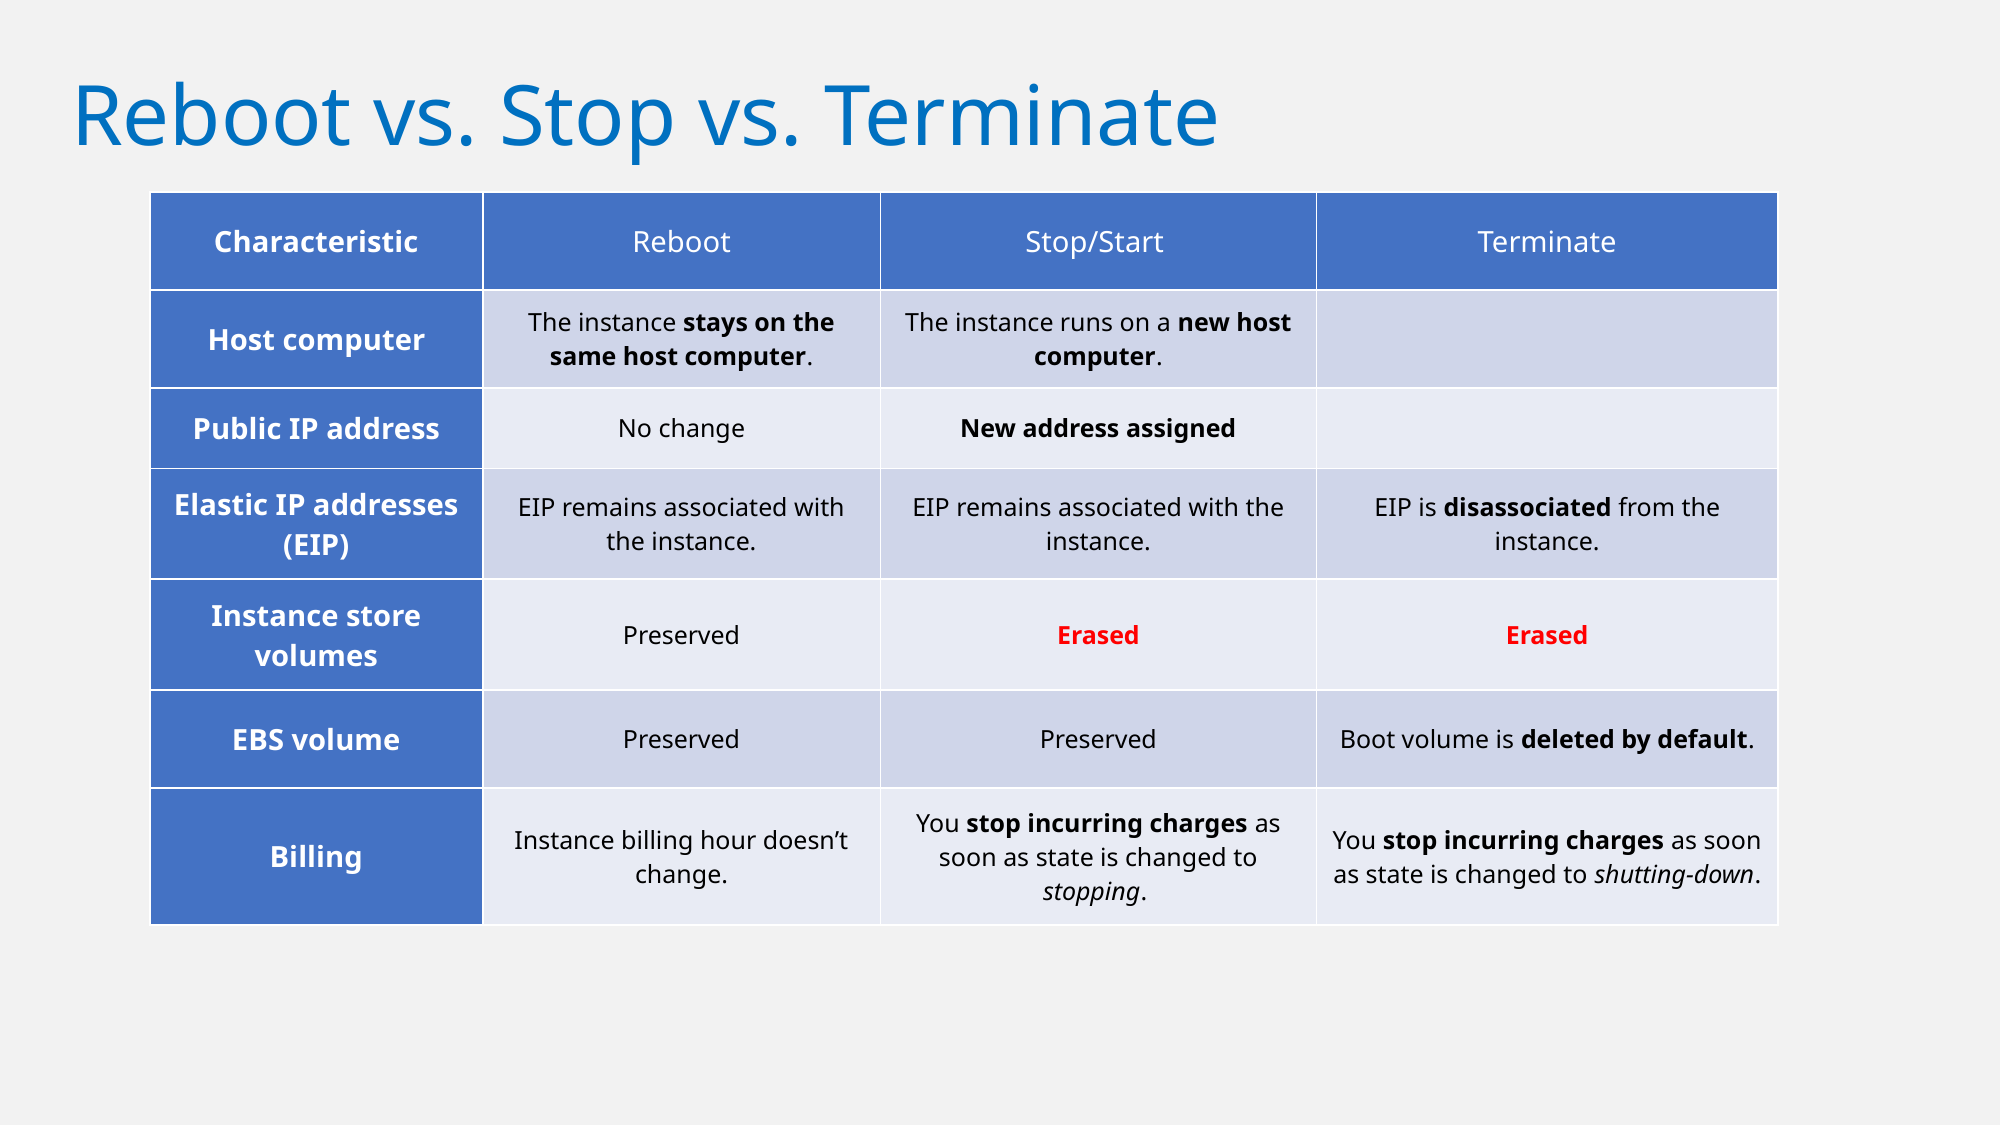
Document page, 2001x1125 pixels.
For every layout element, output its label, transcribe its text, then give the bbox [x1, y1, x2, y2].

table_cell The instance runs on a new host computer. [881, 291, 1316, 387]
table_cell EIP is disassociated from the instance. [1317, 469, 1777, 578]
table_cell [1317, 291, 1777, 387]
table_header Characteristic [151, 193, 482, 289]
table_cell You stop incurring charges as soon as state is changed to shutting-down. [1317, 789, 1777, 924]
table_cell [1317, 389, 1777, 468]
table_cell Preserved [484, 691, 880, 787]
table_cell Preserved [484, 580, 880, 689]
table_cell EIP remains associated with the instance. [881, 469, 1316, 578]
table_cell Instance store volumes [151, 580, 482, 689]
table_cell New address assigned [881, 389, 1316, 468]
table_cell You stop incurring charges as soon as state is changed to stopping. [881, 789, 1316, 924]
table_header Terminate [1317, 193, 1777, 289]
table_cell Billing [151, 789, 482, 924]
table_cell Elastic IP addresses (EIP) [151, 469, 482, 578]
table_header Stop/Start [881, 193, 1316, 289]
table_header Reboot [484, 193, 880, 289]
table_cell Host computer [151, 291, 482, 387]
table_cell EIP remains associated with the instance. [484, 469, 880, 578]
table_cell Public IP address [151, 389, 482, 468]
table_cell Instance billing hour doesn’t change. [484, 789, 880, 924]
table_cell Preserved [881, 691, 1316, 787]
table_cell Erased [881, 580, 1316, 689]
table_cell Boot volume is deleted by default. [1317, 691, 1777, 787]
table_cell EBS volume [151, 691, 482, 787]
table_cell The instance stays on the same host computer. [484, 291, 880, 387]
title Reboot vs. Stop vs. Terminate [56, 45, 1900, 193]
table_cell No change [484, 389, 880, 468]
table_cell Erased [1317, 580, 1777, 689]
